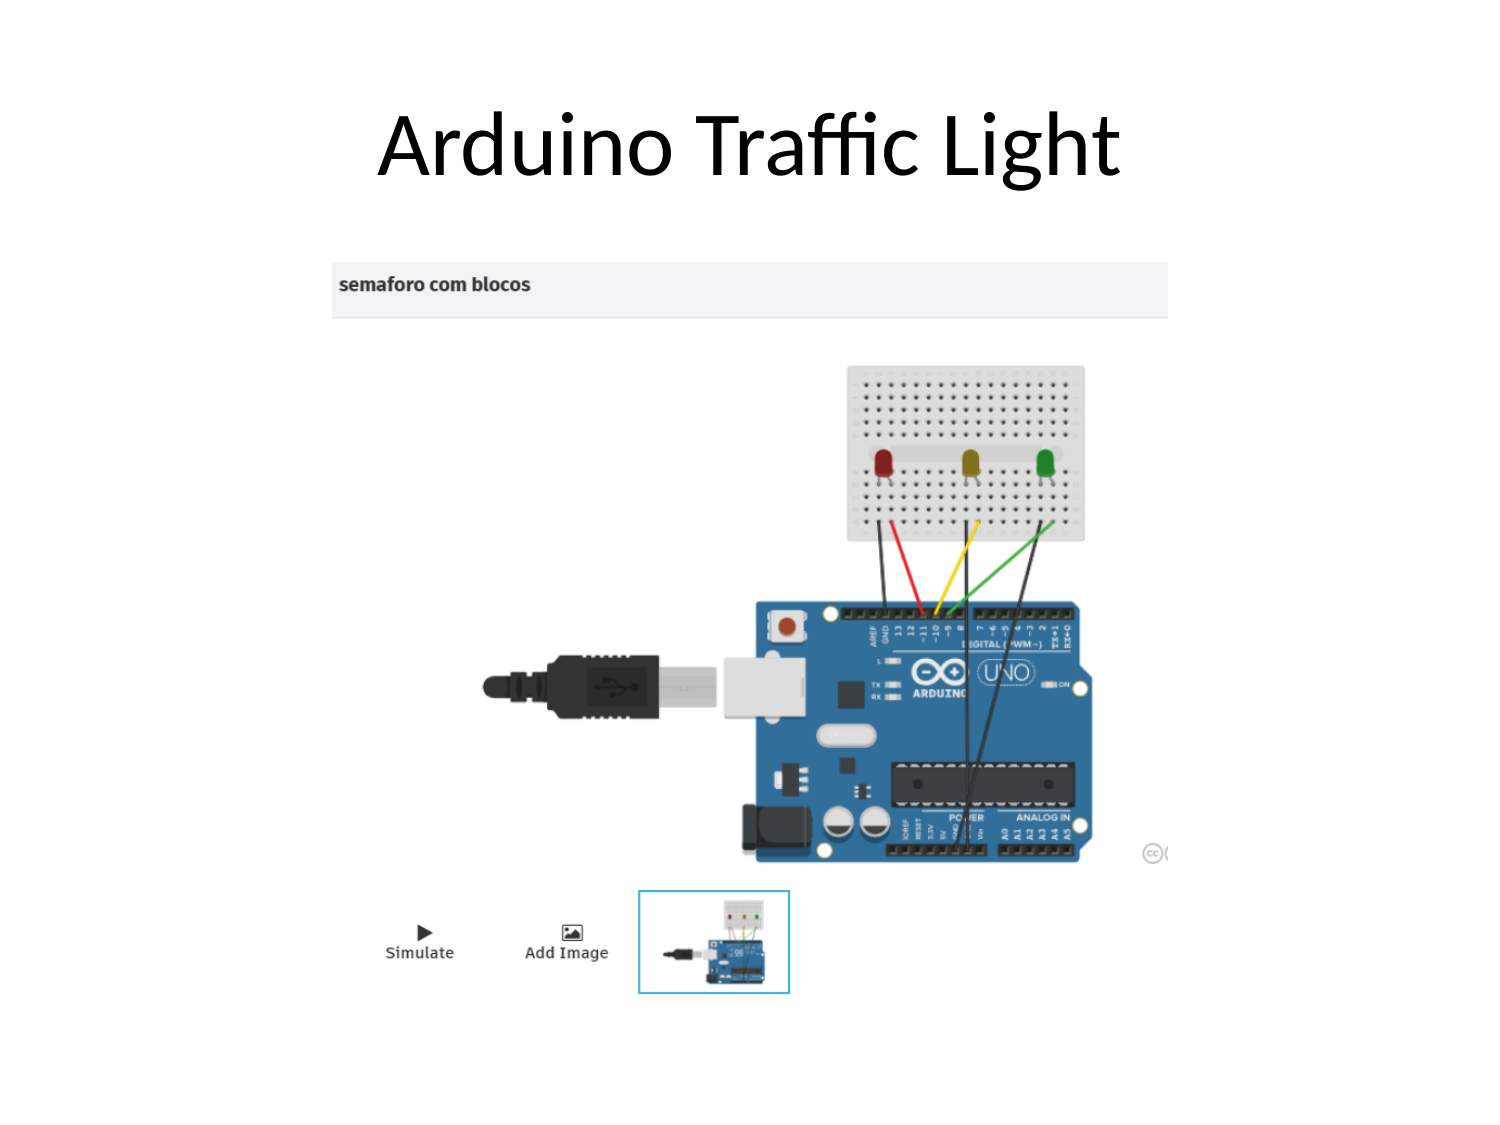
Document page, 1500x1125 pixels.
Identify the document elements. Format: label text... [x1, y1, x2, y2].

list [332, 262, 1168, 1006]
title Arduino Traffic Light [75, 45, 1425, 233]
